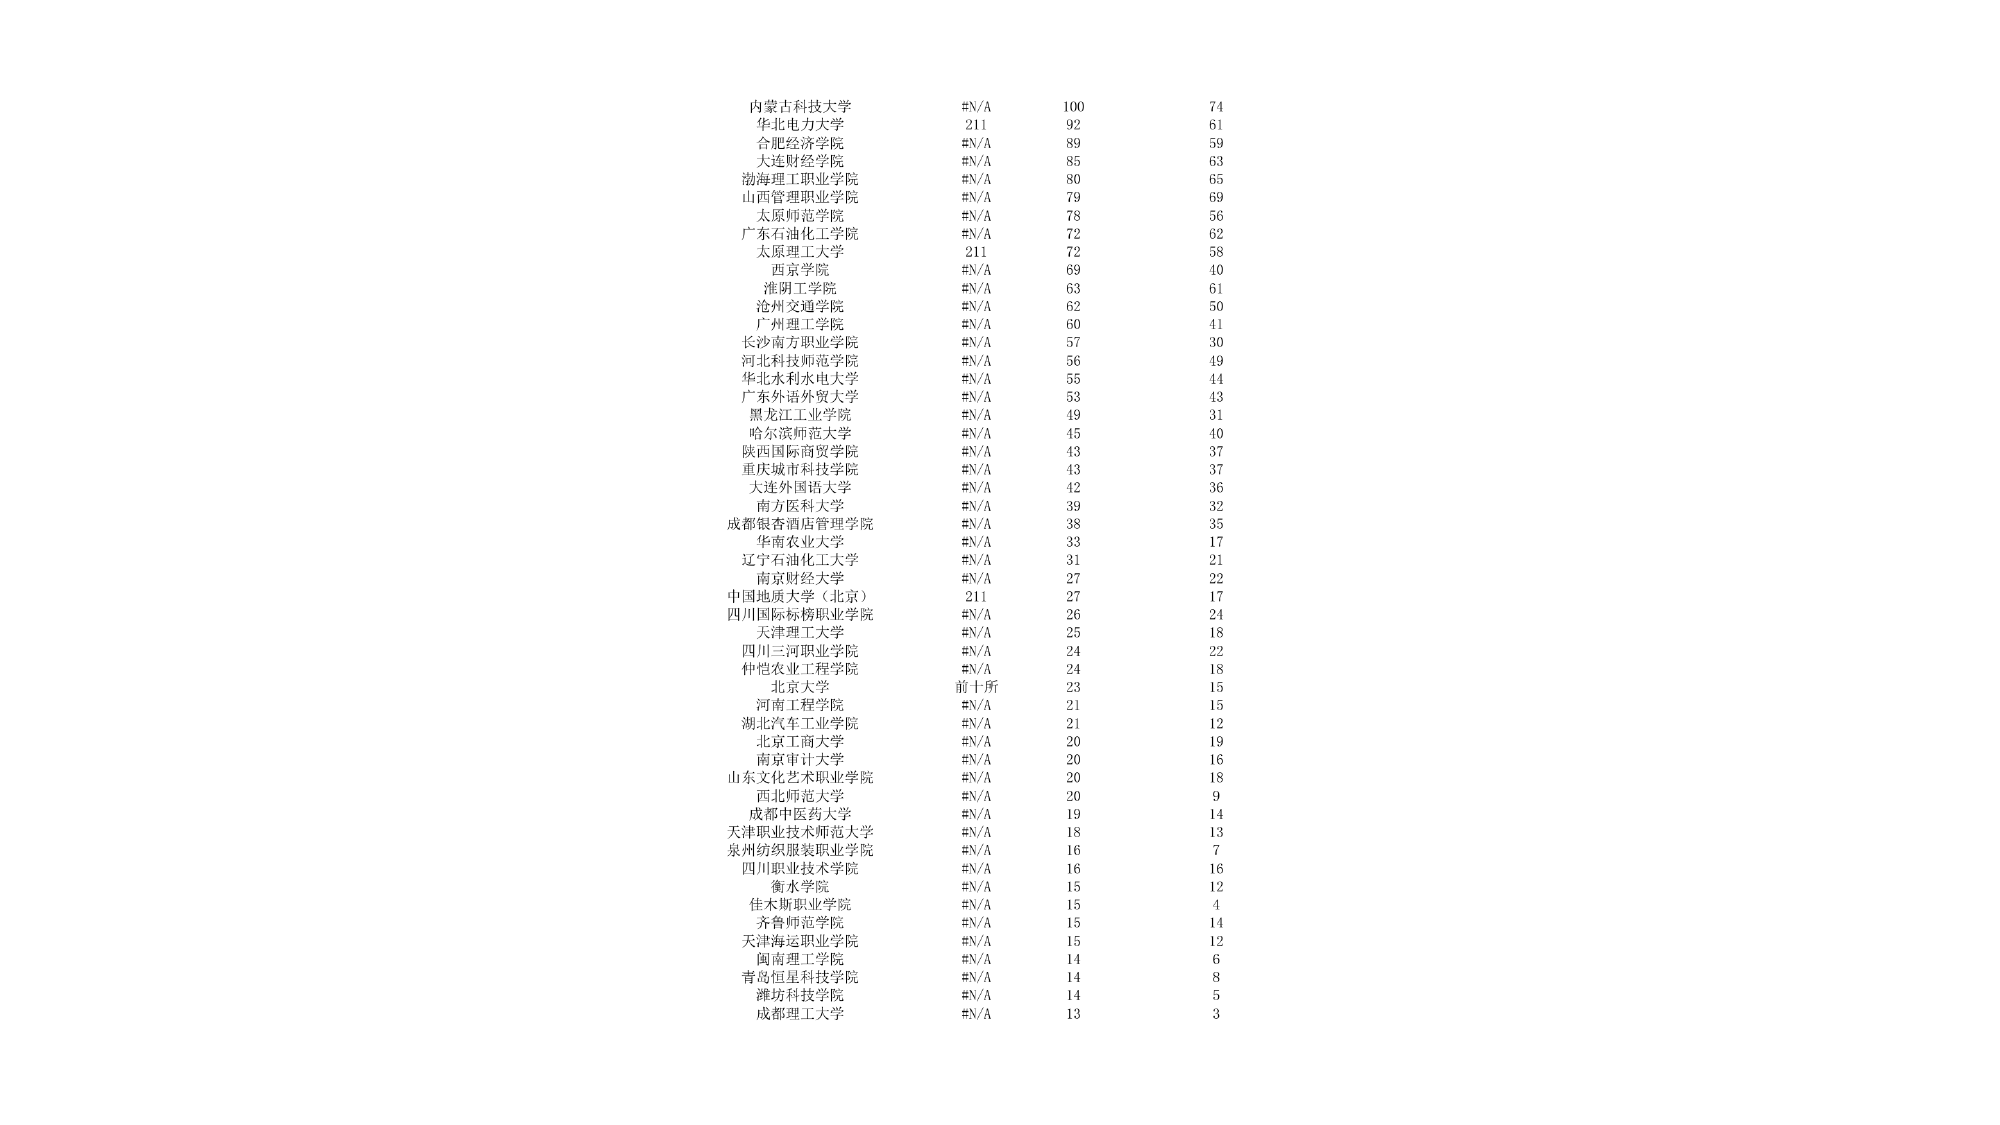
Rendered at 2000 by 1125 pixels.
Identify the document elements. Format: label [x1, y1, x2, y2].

picture [601, 0, 1399, 1125]
